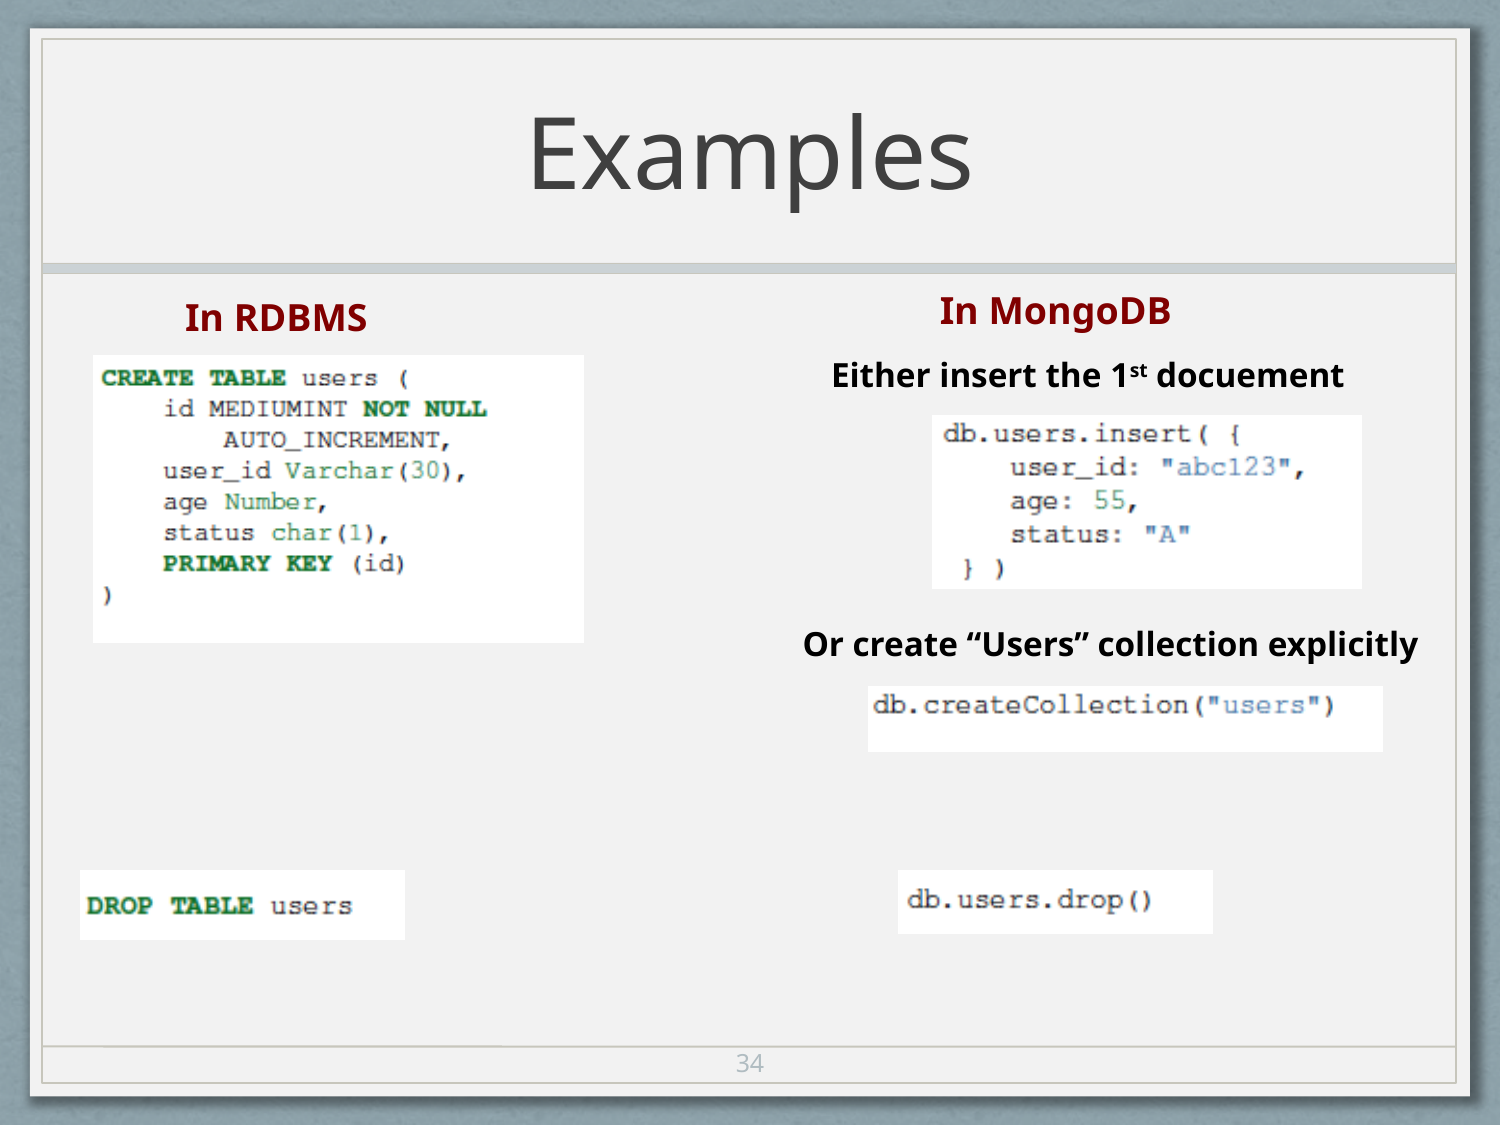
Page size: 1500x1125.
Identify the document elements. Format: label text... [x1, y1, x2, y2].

picture [92, 355, 585, 644]
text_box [79, 870, 1214, 940]
picture [932, 414, 1363, 589]
text_box In RDBMS [170, 286, 383, 347]
slide_number 34 [687, 1042, 813, 1088]
text_box Either insert the 1st docuement [816, 347, 1360, 402]
title Examples [147, 40, 1353, 260]
text_box Or create “Users” collection explicitly [787, 615, 1435, 671]
picture [867, 686, 1384, 752]
text_box In MongoDB [924, 279, 1187, 340]
